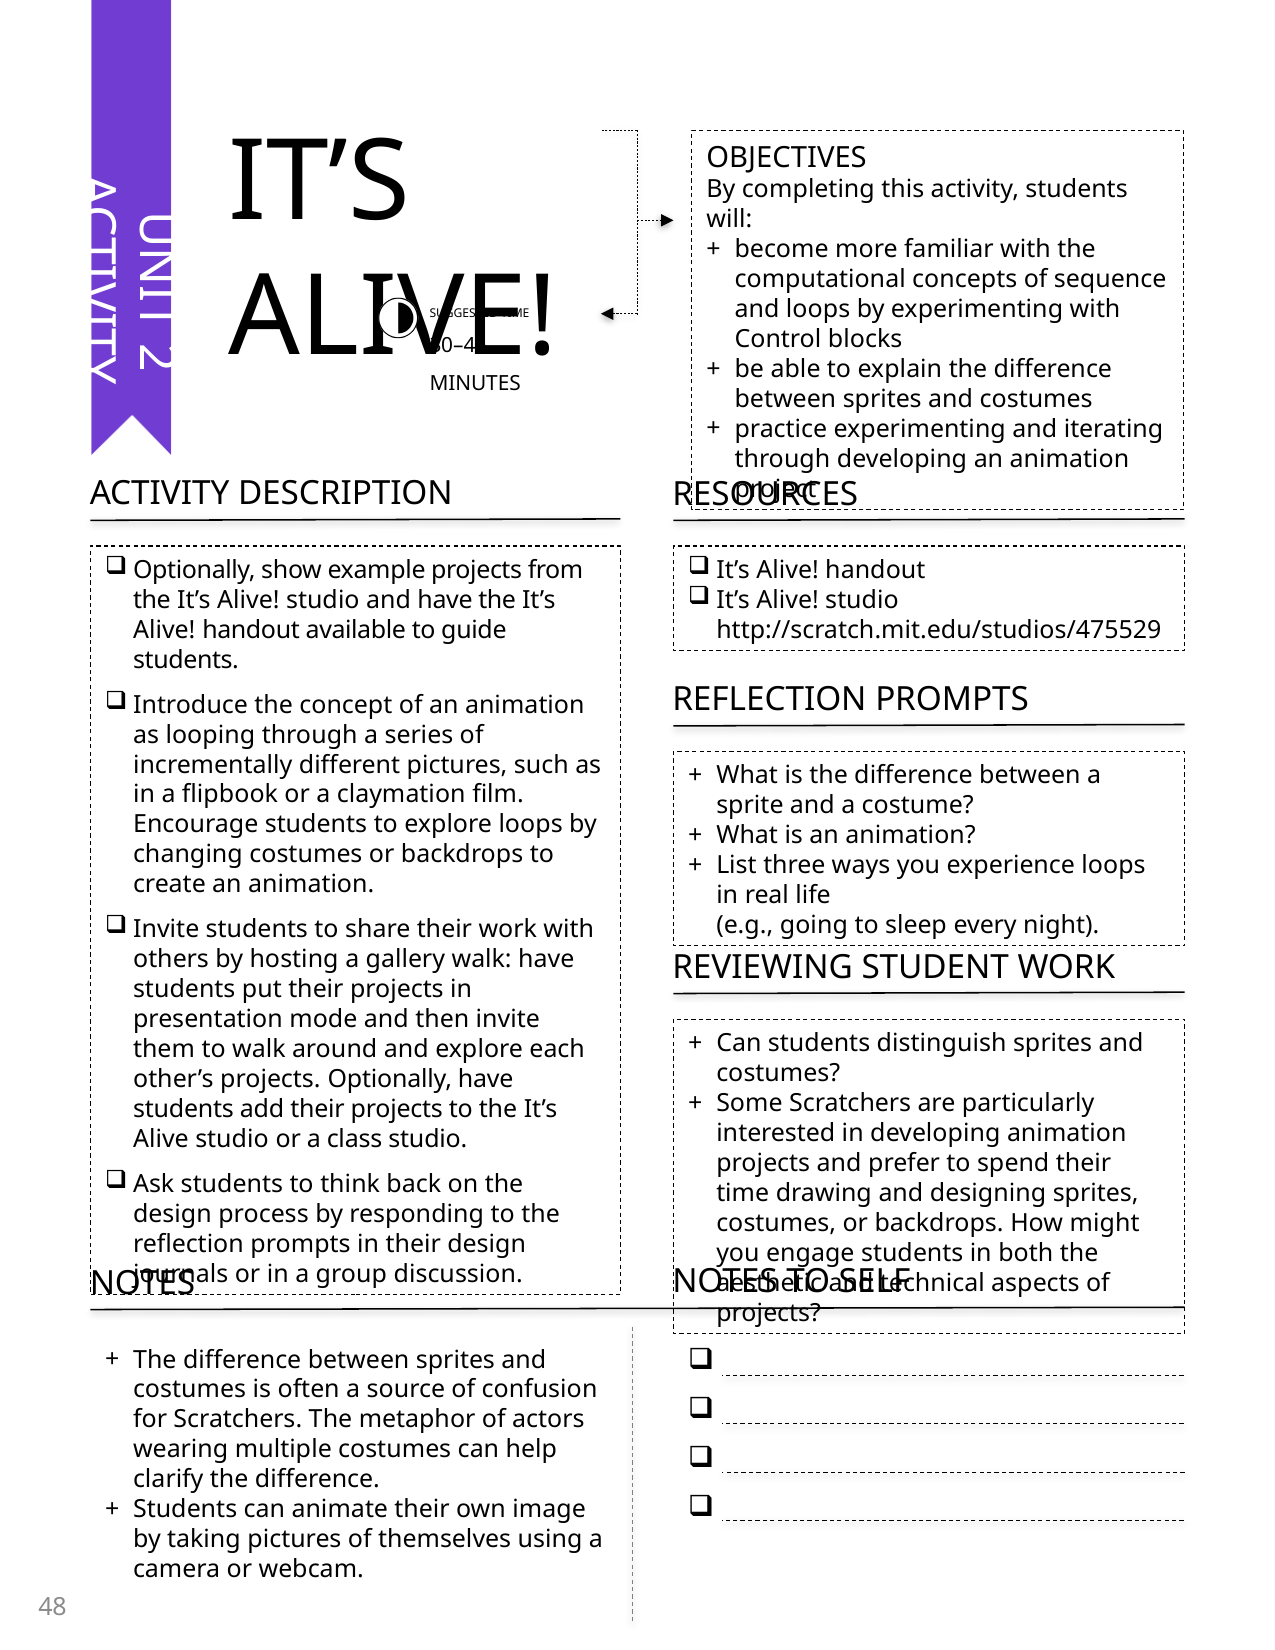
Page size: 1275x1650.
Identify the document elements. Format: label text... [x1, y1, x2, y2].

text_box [90, 0, 172, 457]
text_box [673, 1347, 1185, 1539]
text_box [657, 464, 1201, 653]
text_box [74, 464, 621, 1062]
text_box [657, 937, 1201, 1217]
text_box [213, 99, 1184, 424]
text_box The difference between sprites and costumes is often a source of confusion for Scratchers. The metaphor of actors wearing multiple costumes can help clarify the difference. Students can animate their own image by taking pictures of themselves using a camera or webcam. [90, 1335, 621, 1590]
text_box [657, 669, 1201, 889]
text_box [74, 1251, 1201, 1310]
slide_number 48 [23, 1561, 321, 1650]
